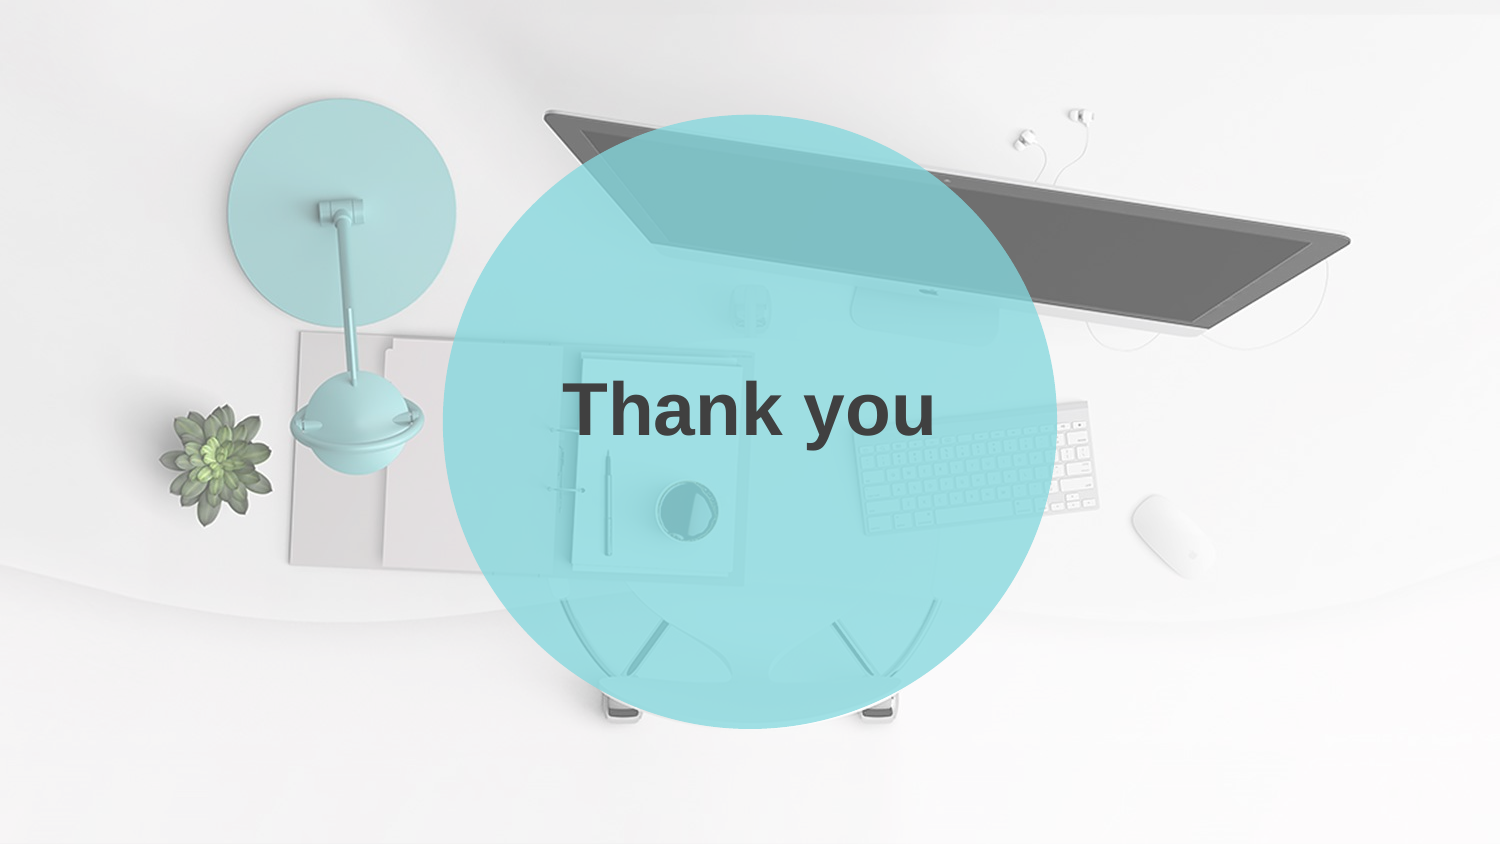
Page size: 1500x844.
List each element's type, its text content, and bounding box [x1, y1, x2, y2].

list Thank you [442, 357, 1058, 453]
